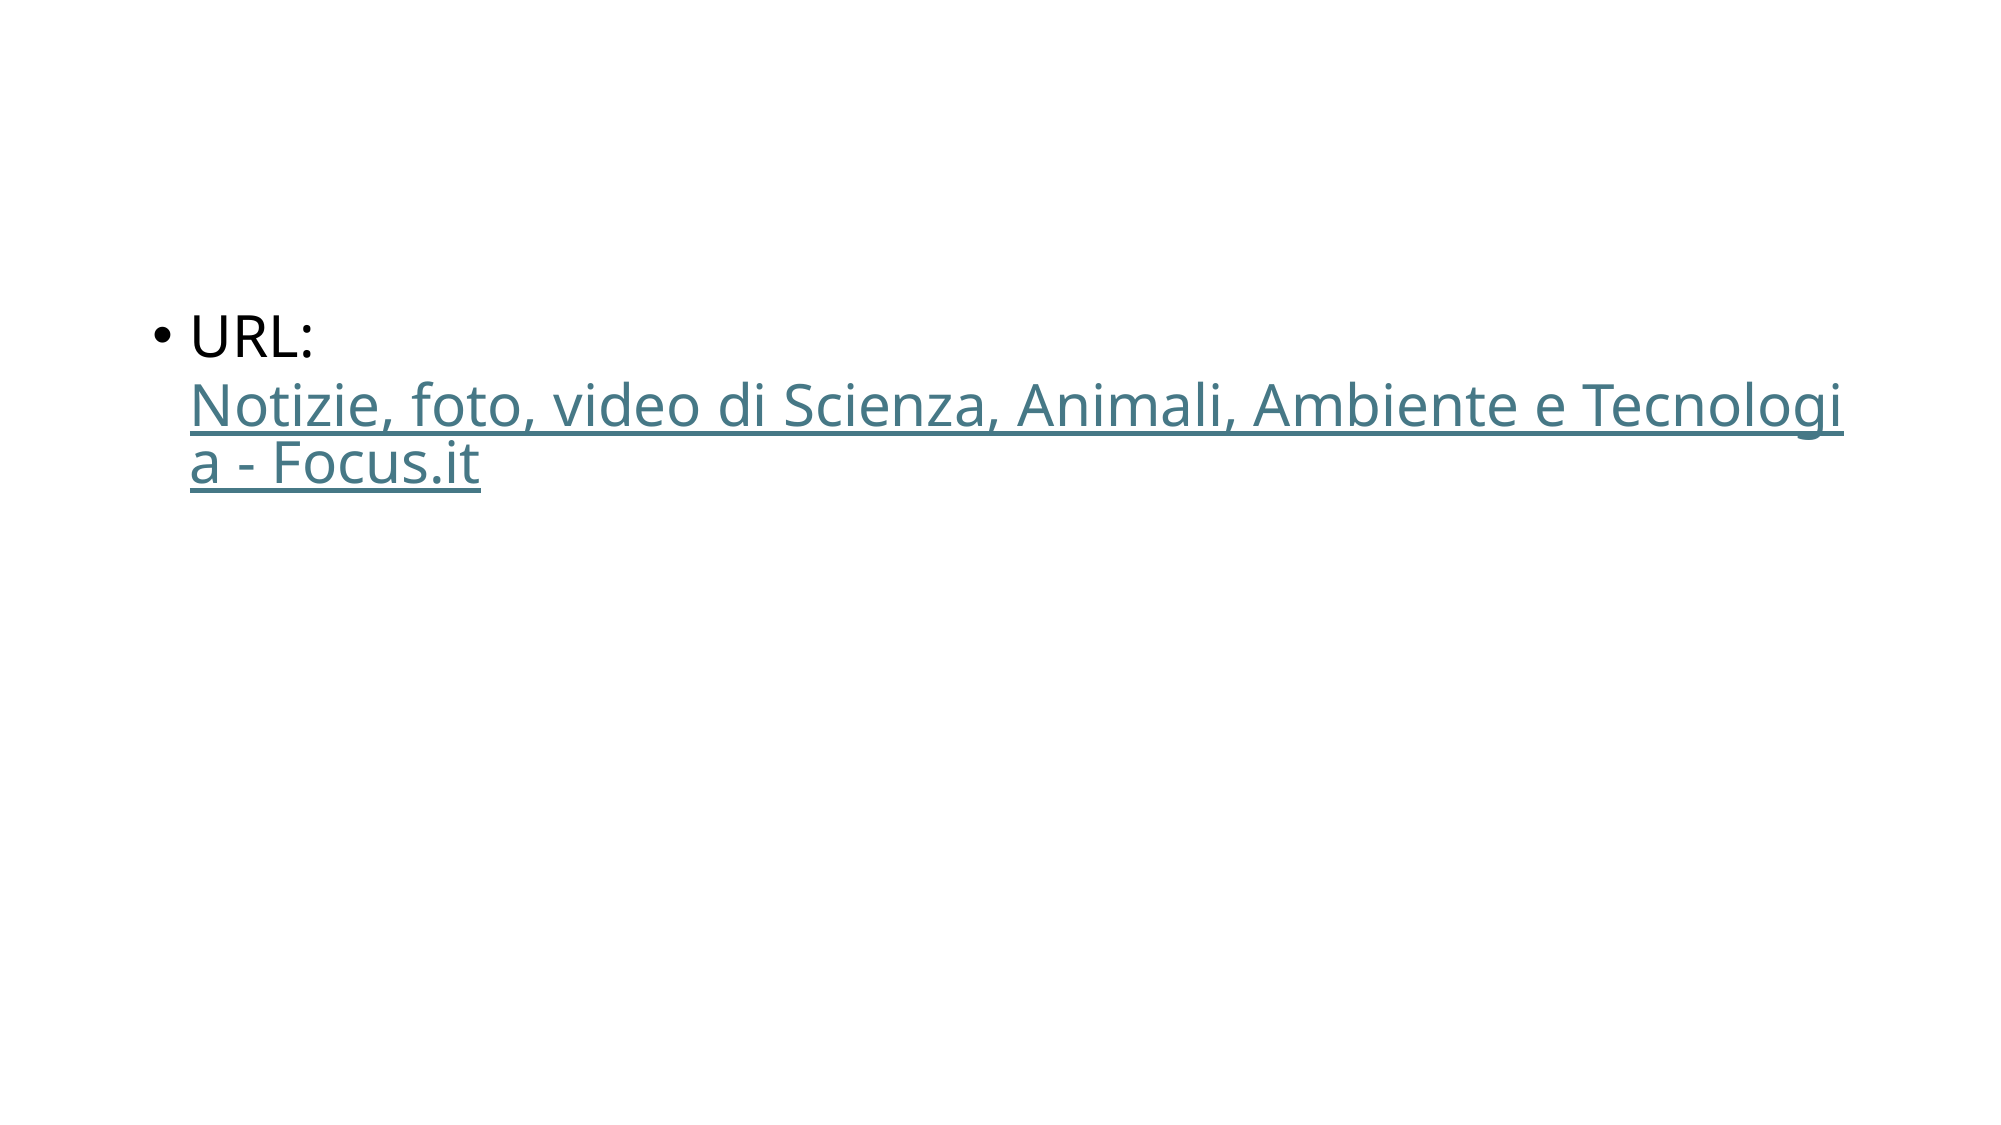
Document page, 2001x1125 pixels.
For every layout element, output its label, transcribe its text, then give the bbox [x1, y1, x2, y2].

list URL: Notizie, foto, video di Scienza, Animali, Ambiente e Tecnologia - Focus.it [137, 299, 1863, 1014]
